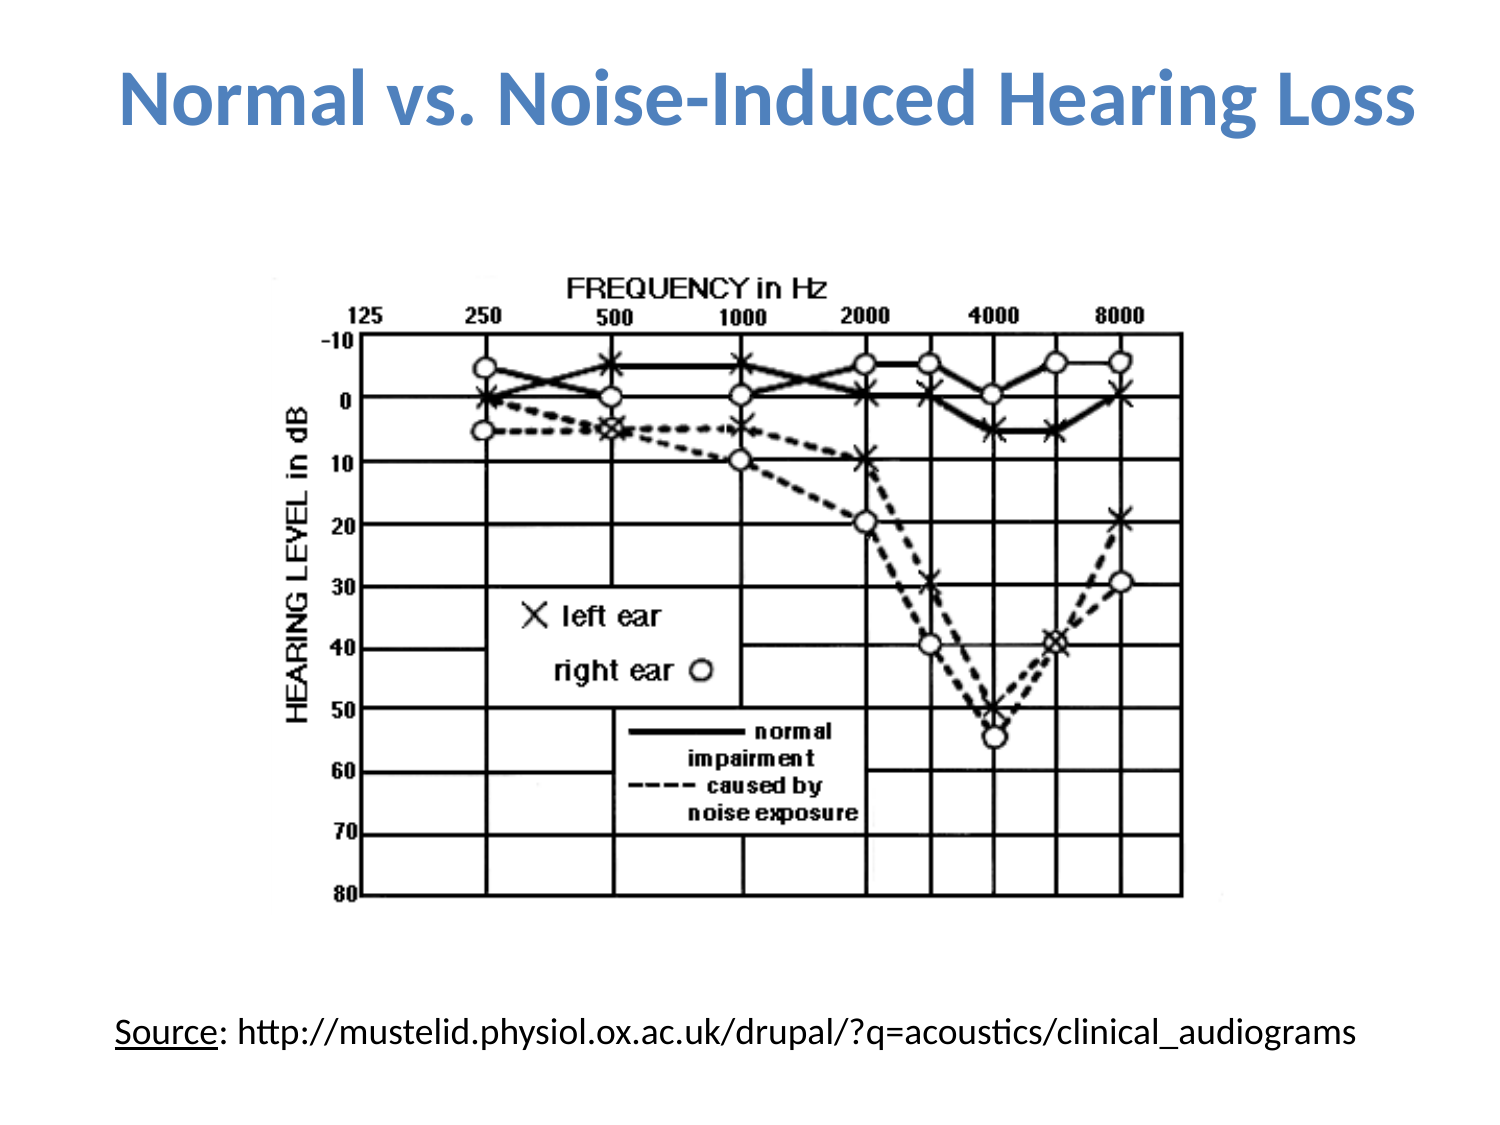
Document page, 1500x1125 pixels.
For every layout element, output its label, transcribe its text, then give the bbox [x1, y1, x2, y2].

text_box Source: http://mustelid.physiol.ox.ac.uk/drupal/?q=acoustics/clinical_audiograms [99, 999, 1438, 1060]
title Normal vs. Noise-Induced Hearing Loss [75, 0, 1463, 188]
picture [270, 274, 1230, 915]
